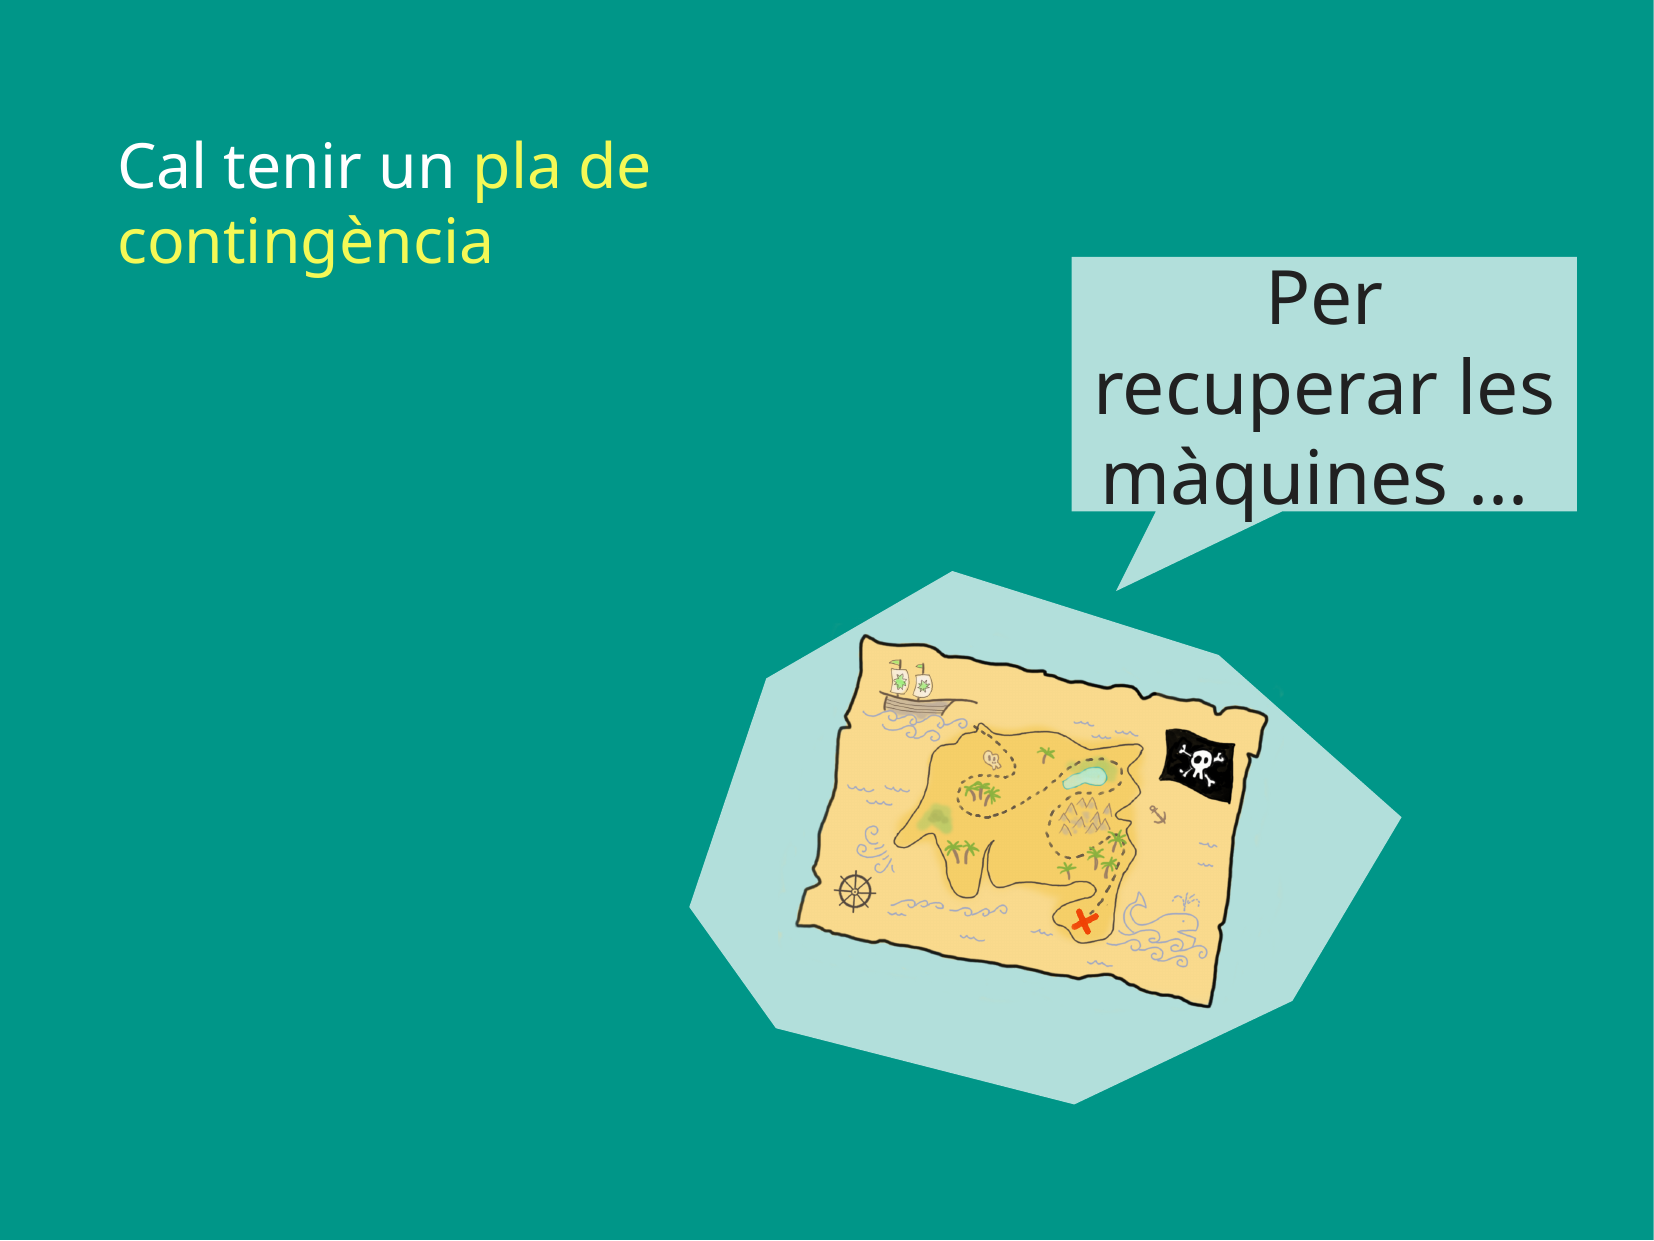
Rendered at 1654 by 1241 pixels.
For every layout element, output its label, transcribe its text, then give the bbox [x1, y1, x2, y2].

text_box Per recuperar les màquines ... [1071, 256, 1577, 592]
text_box [786, 1031, 1229, 1105]
picture [778, 616, 1285, 1023]
text_box [689, 674, 775, 1027]
text_box Cal tenir un pla de contingència [102, 110, 1010, 329]
text_box [1290, 718, 1402, 1003]
text_box [876, 571, 1092, 615]
